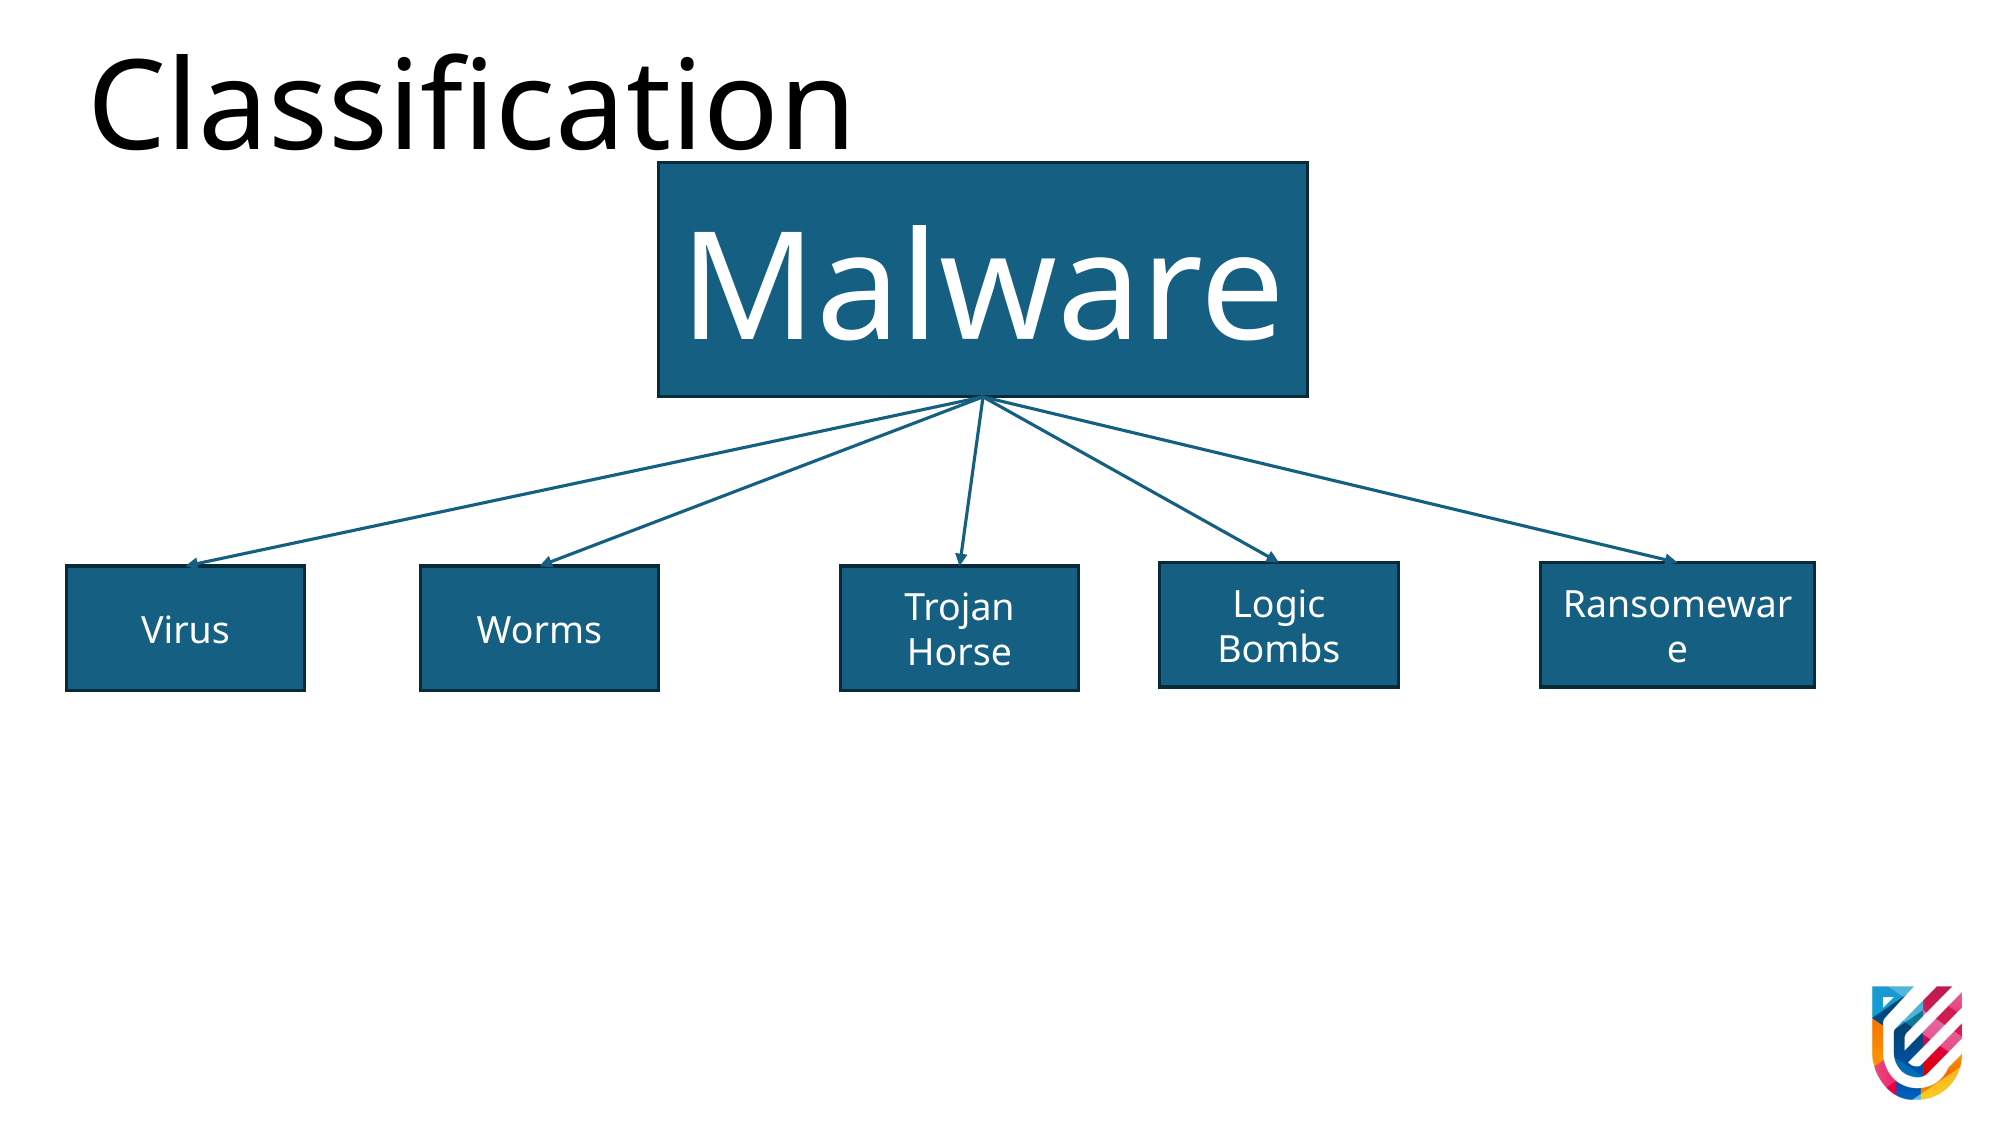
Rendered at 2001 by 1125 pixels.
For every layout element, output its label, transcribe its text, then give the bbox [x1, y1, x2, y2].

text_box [538, 396, 959, 567]
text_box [984, 396, 1280, 563]
text_box Trojan Horse [839, 564, 1080, 692]
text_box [1280, 396, 1678, 563]
picture [1862, 961, 1967, 1125]
title Classification [29, 123, 915, 184]
text_box Worms [419, 567, 660, 692]
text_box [959, 396, 984, 567]
text_box Malware [657, 161, 1309, 396]
text_box Virus [65, 564, 306, 692]
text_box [184, 396, 538, 567]
text_box Logic Bombs [1158, 563, 1400, 689]
text_box Ransomeware [1539, 561, 1816, 689]
